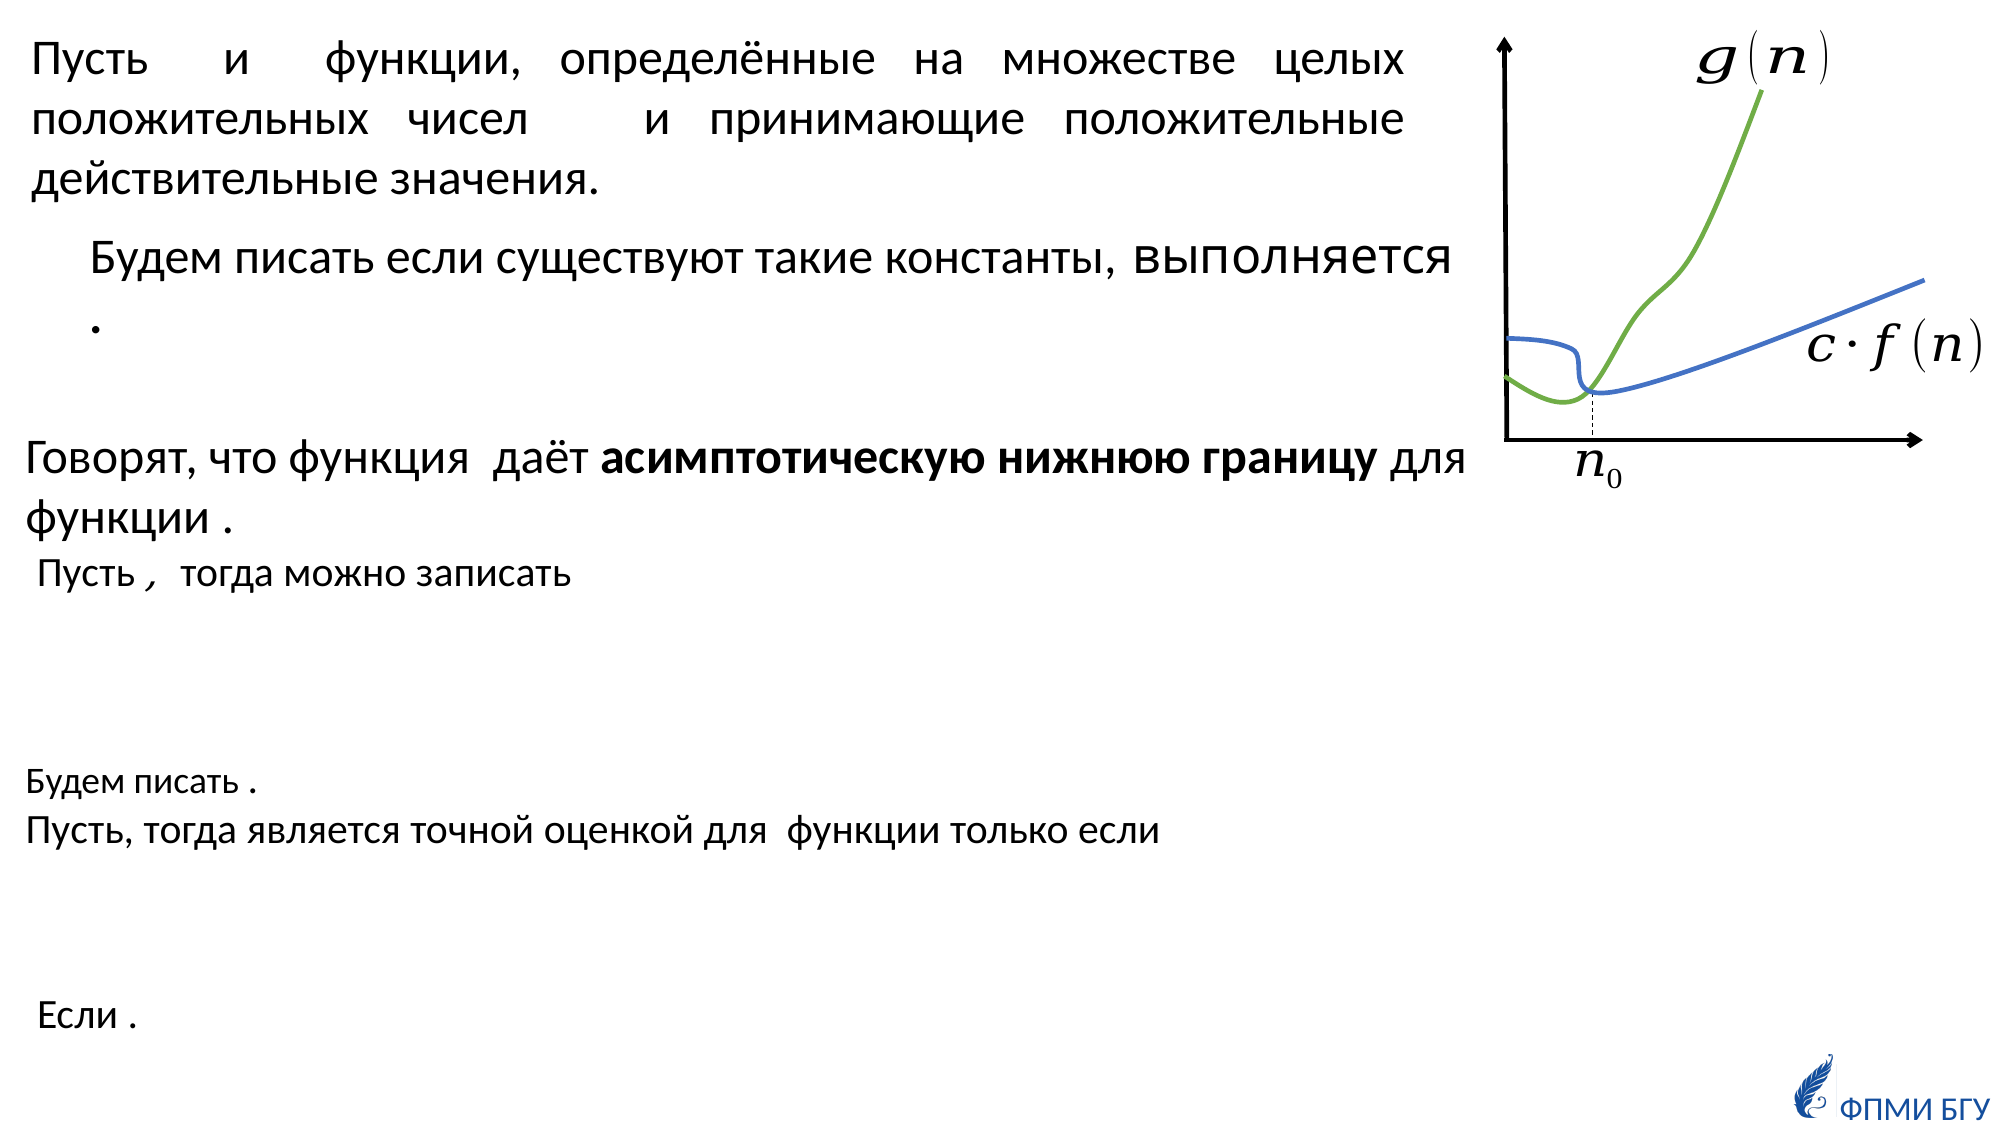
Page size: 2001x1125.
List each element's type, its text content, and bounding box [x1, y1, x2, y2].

text_box ФПМИ БГУ [1830, 1087, 2000, 1125]
picture [1793, 1053, 1837, 1118]
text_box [1504, 26, 1985, 495]
